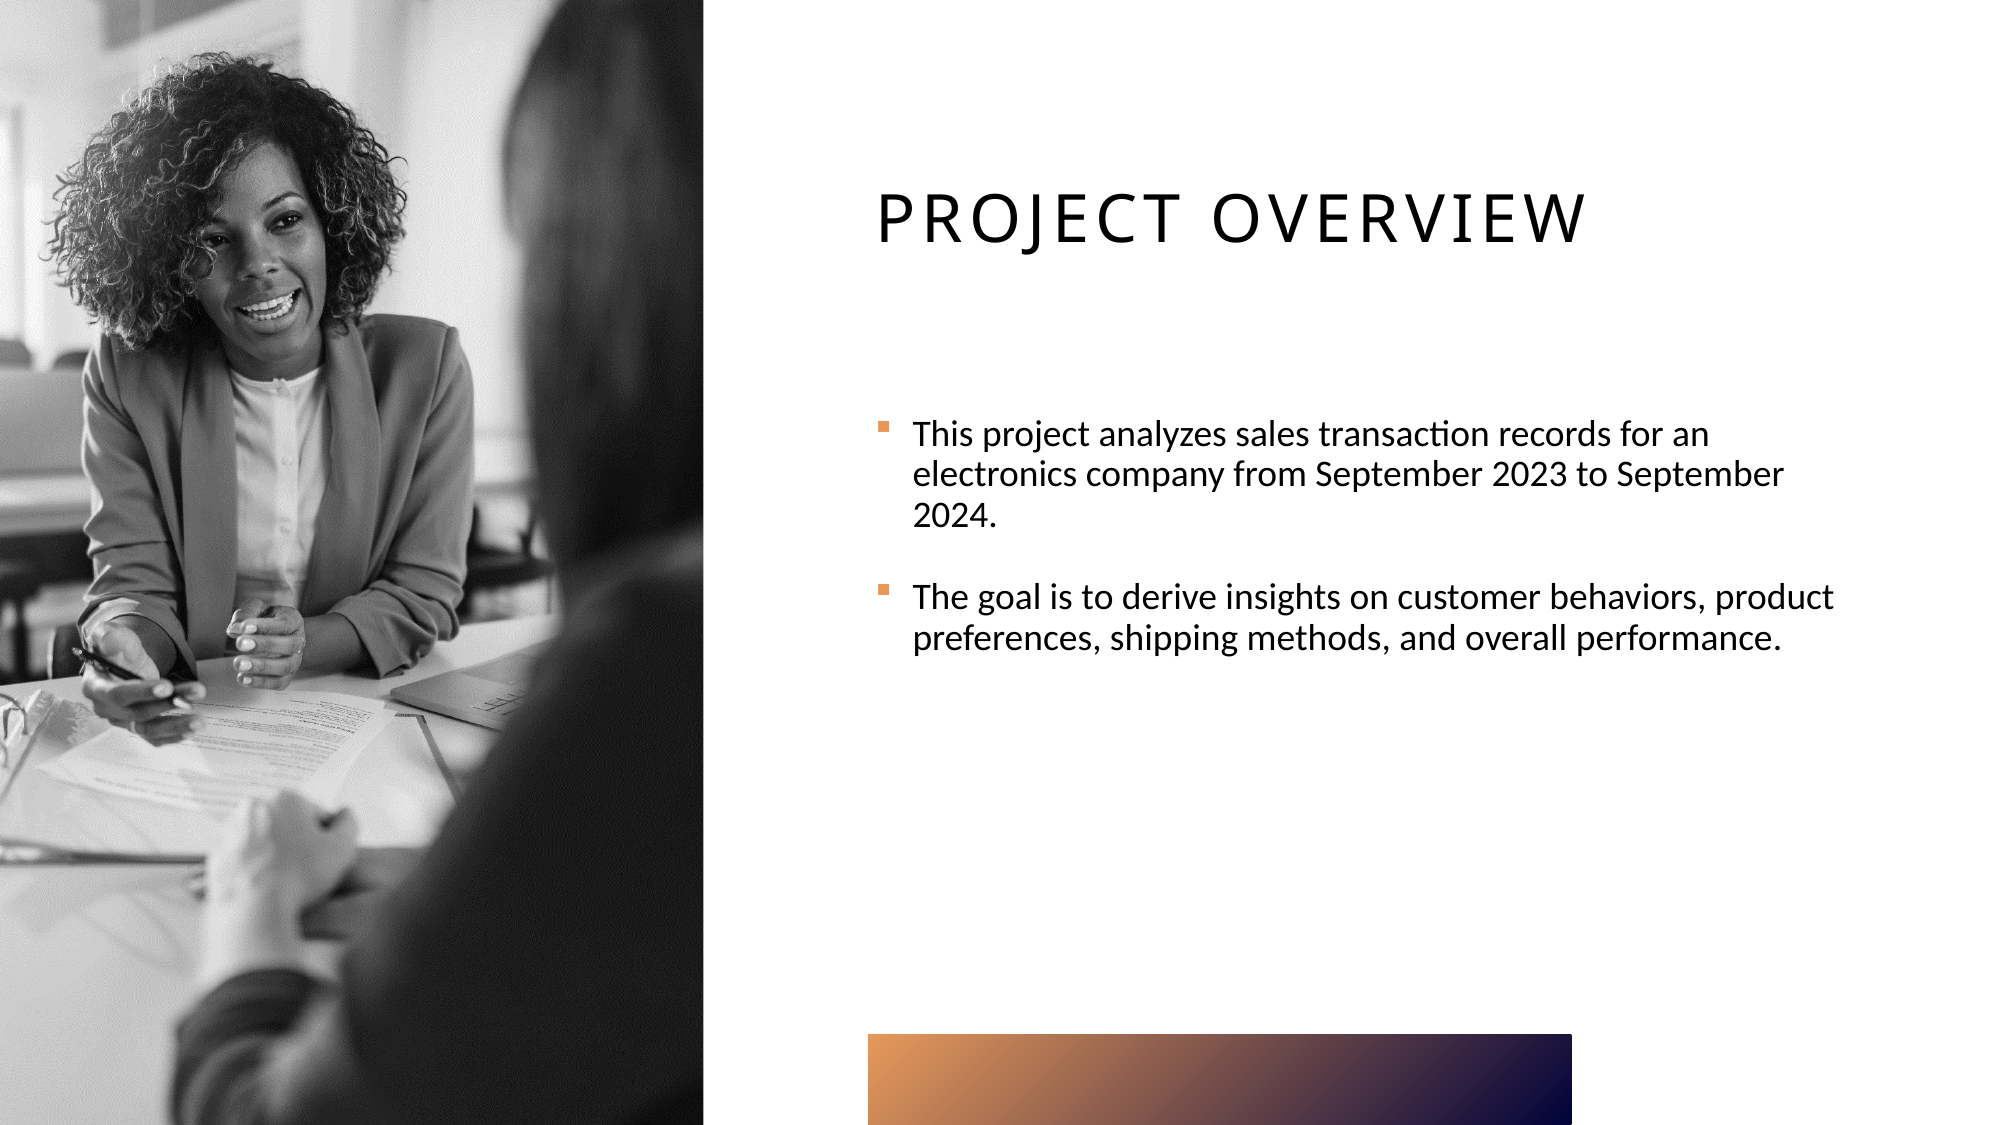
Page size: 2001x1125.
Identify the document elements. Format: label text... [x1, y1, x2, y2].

picture [0, 0, 704, 1125]
list This project analyzes sales transaction records for an electronics company from September 2023 to September 2024. The goal is to derive insights on customer behaviors, product preferences, shipping methods, and overall performance. [859, 406, 1884, 719]
title Project Overview [859, 76, 1884, 357]
